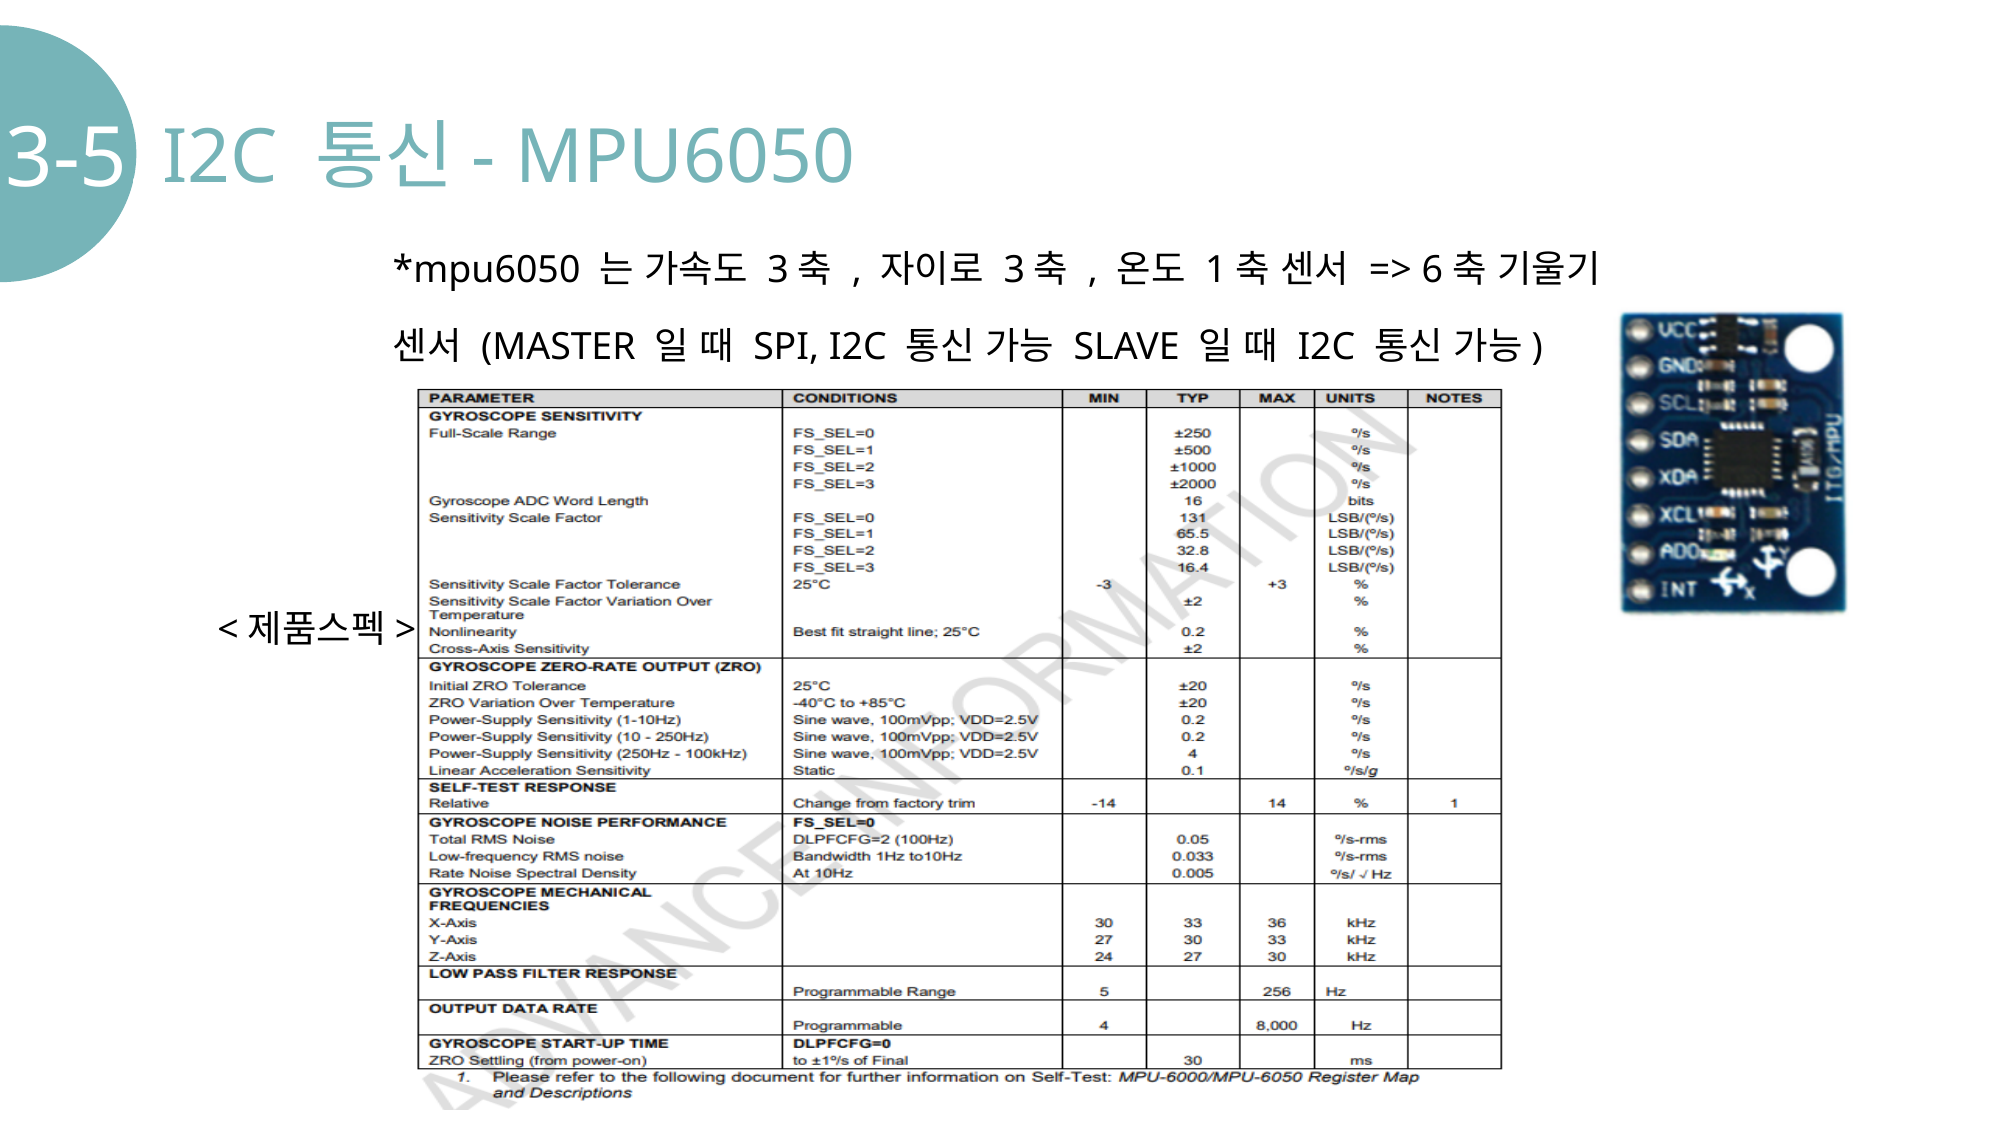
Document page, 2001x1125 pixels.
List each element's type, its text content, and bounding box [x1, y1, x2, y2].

text_box *mpu6050 는 가속도 3축 , 자이로 3축 , 온도 1축 센서 => 6축 기울기 센서 (MASTER 일 때 SPI, I2C 통신 가능 SLAVE 일 때 I2C 통신 가능) [377, 206, 1625, 375]
text_box 3-5. [0, 95, 165, 211]
text_box <제품스펙> [202, 597, 396, 658]
text_box I2C 통신- MPU6050 [147, 100, 910, 206]
picture [1603, 283, 1860, 629]
picture [396, 380, 1521, 1110]
